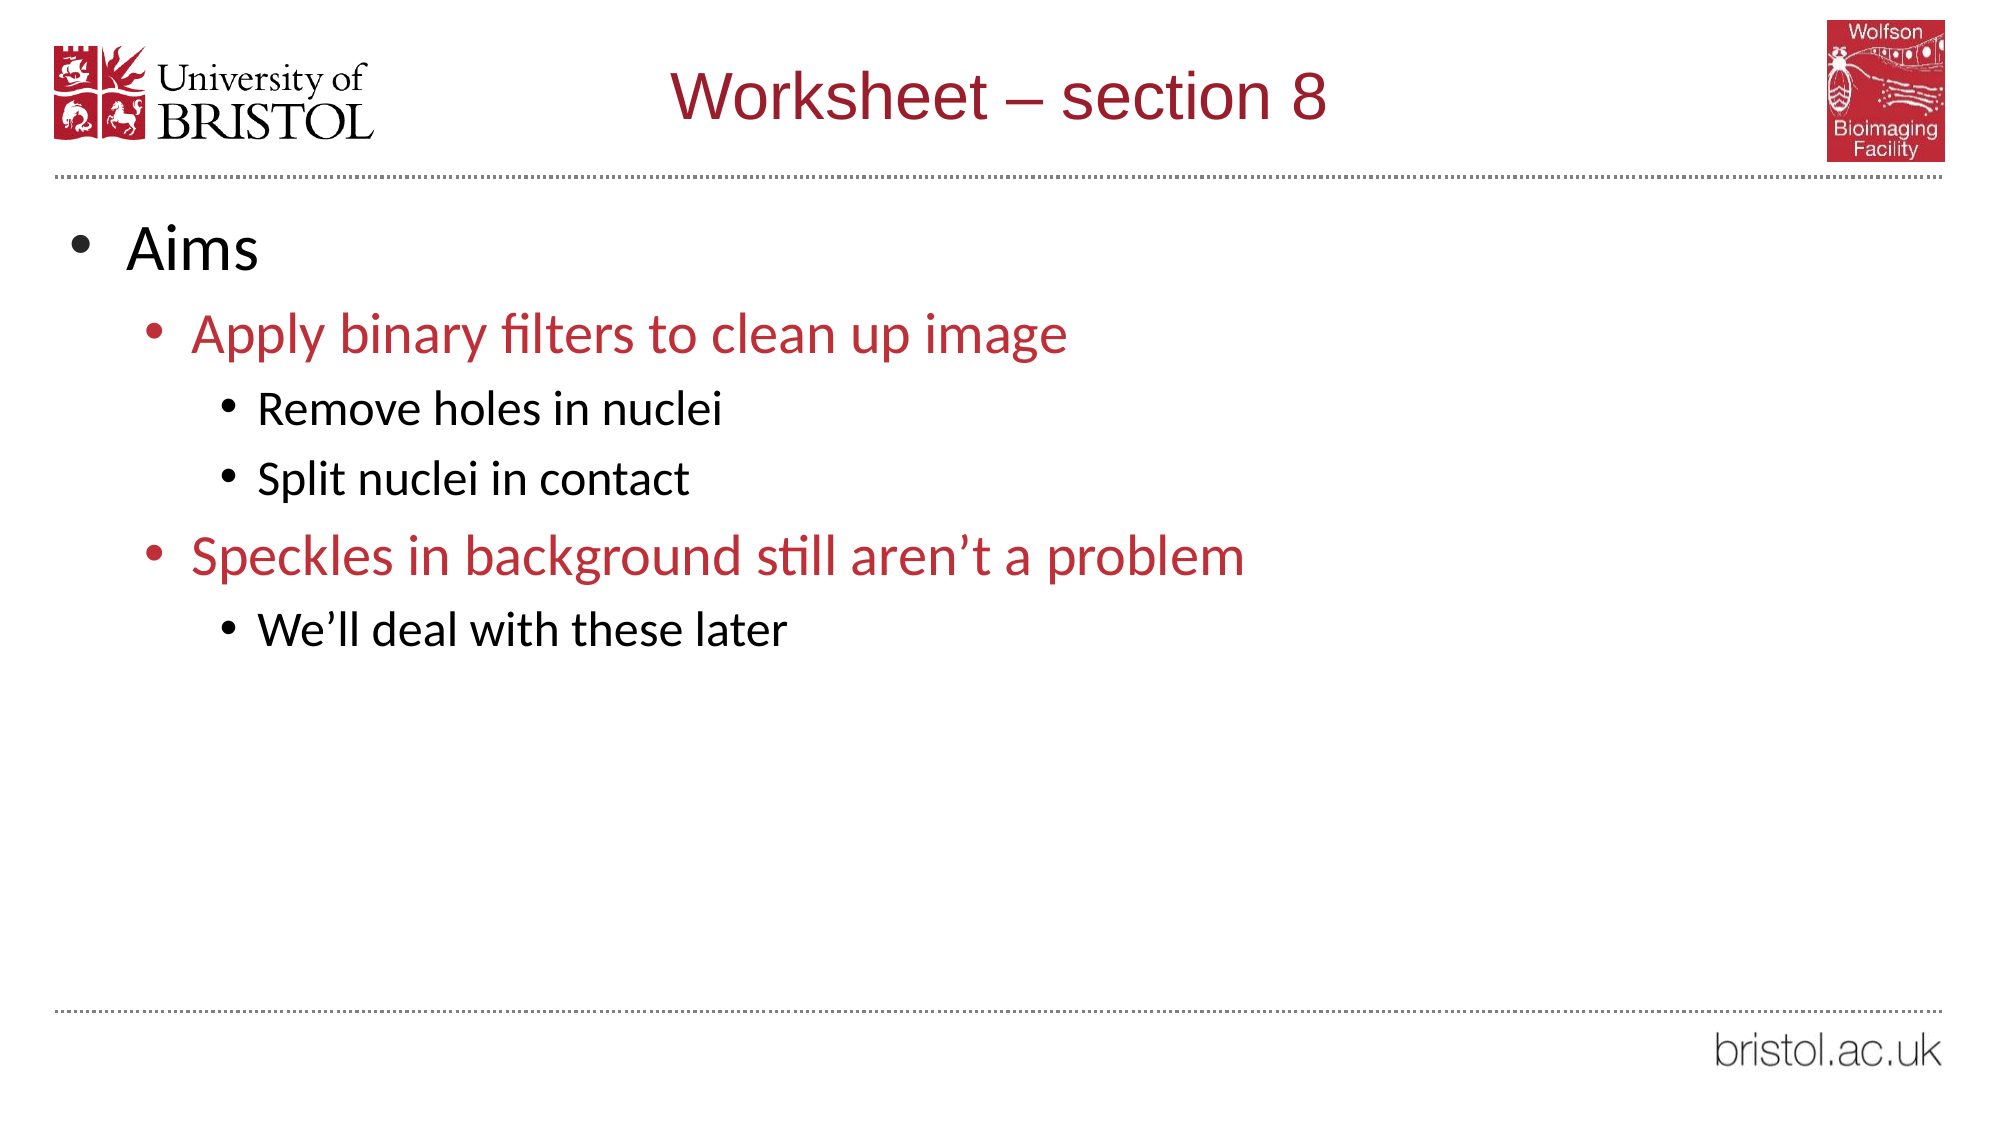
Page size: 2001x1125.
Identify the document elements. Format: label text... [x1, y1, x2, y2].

picture [54, 46, 374, 140]
title Worksheet – section 8 [396, 41, 1604, 140]
picture [1827, 20, 1945, 162]
picture [1700, 1023, 1945, 1080]
list Aims Apply binary filters to clean up image Remove holes in nuclei Split nuclei in contact Speckles in background still aren’t a problem We’ll deal with these later [55, 196, 1945, 1005]
